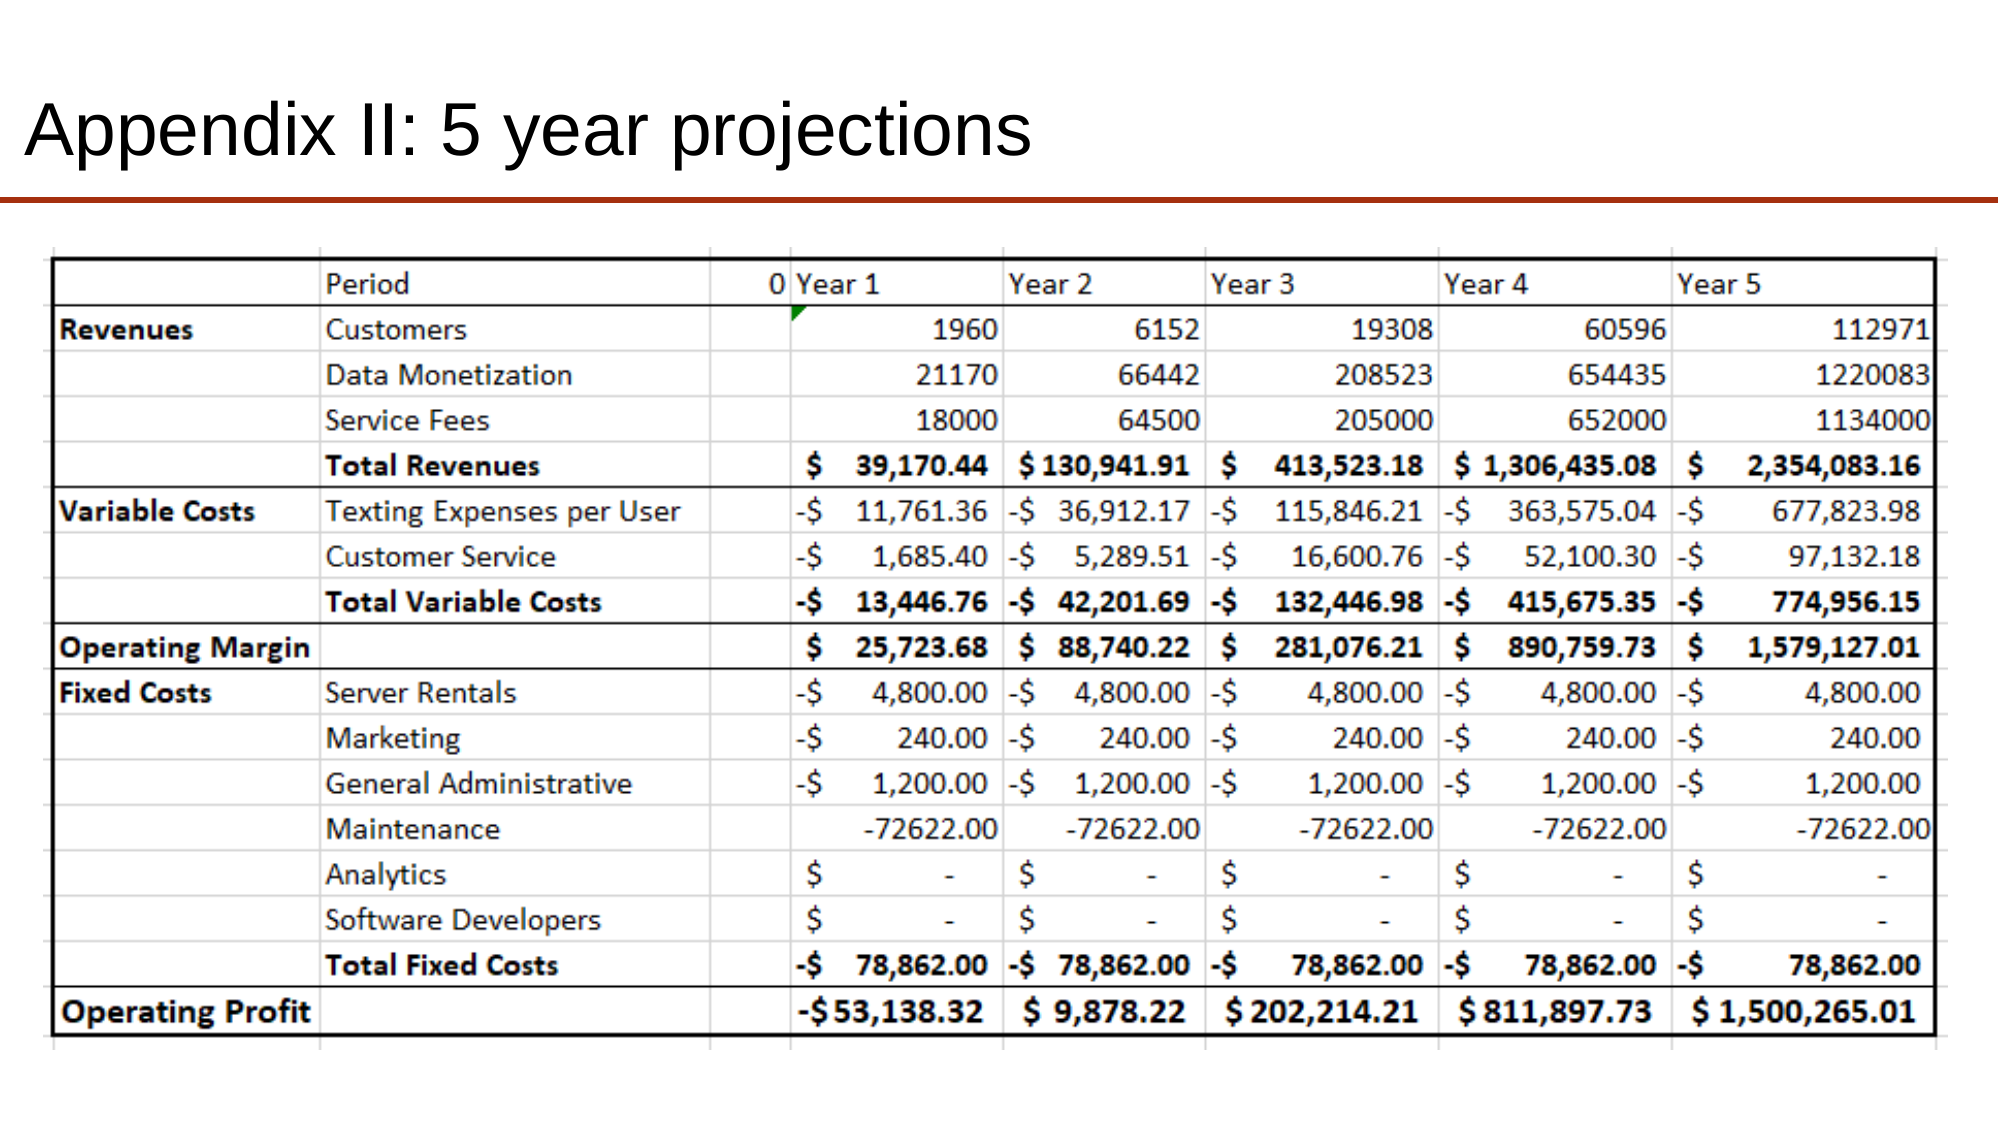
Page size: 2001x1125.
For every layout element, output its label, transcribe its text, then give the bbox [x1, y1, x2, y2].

title Appendix II: 5 year projections [9, 48, 2000, 214]
picture [43, 247, 1948, 1050]
